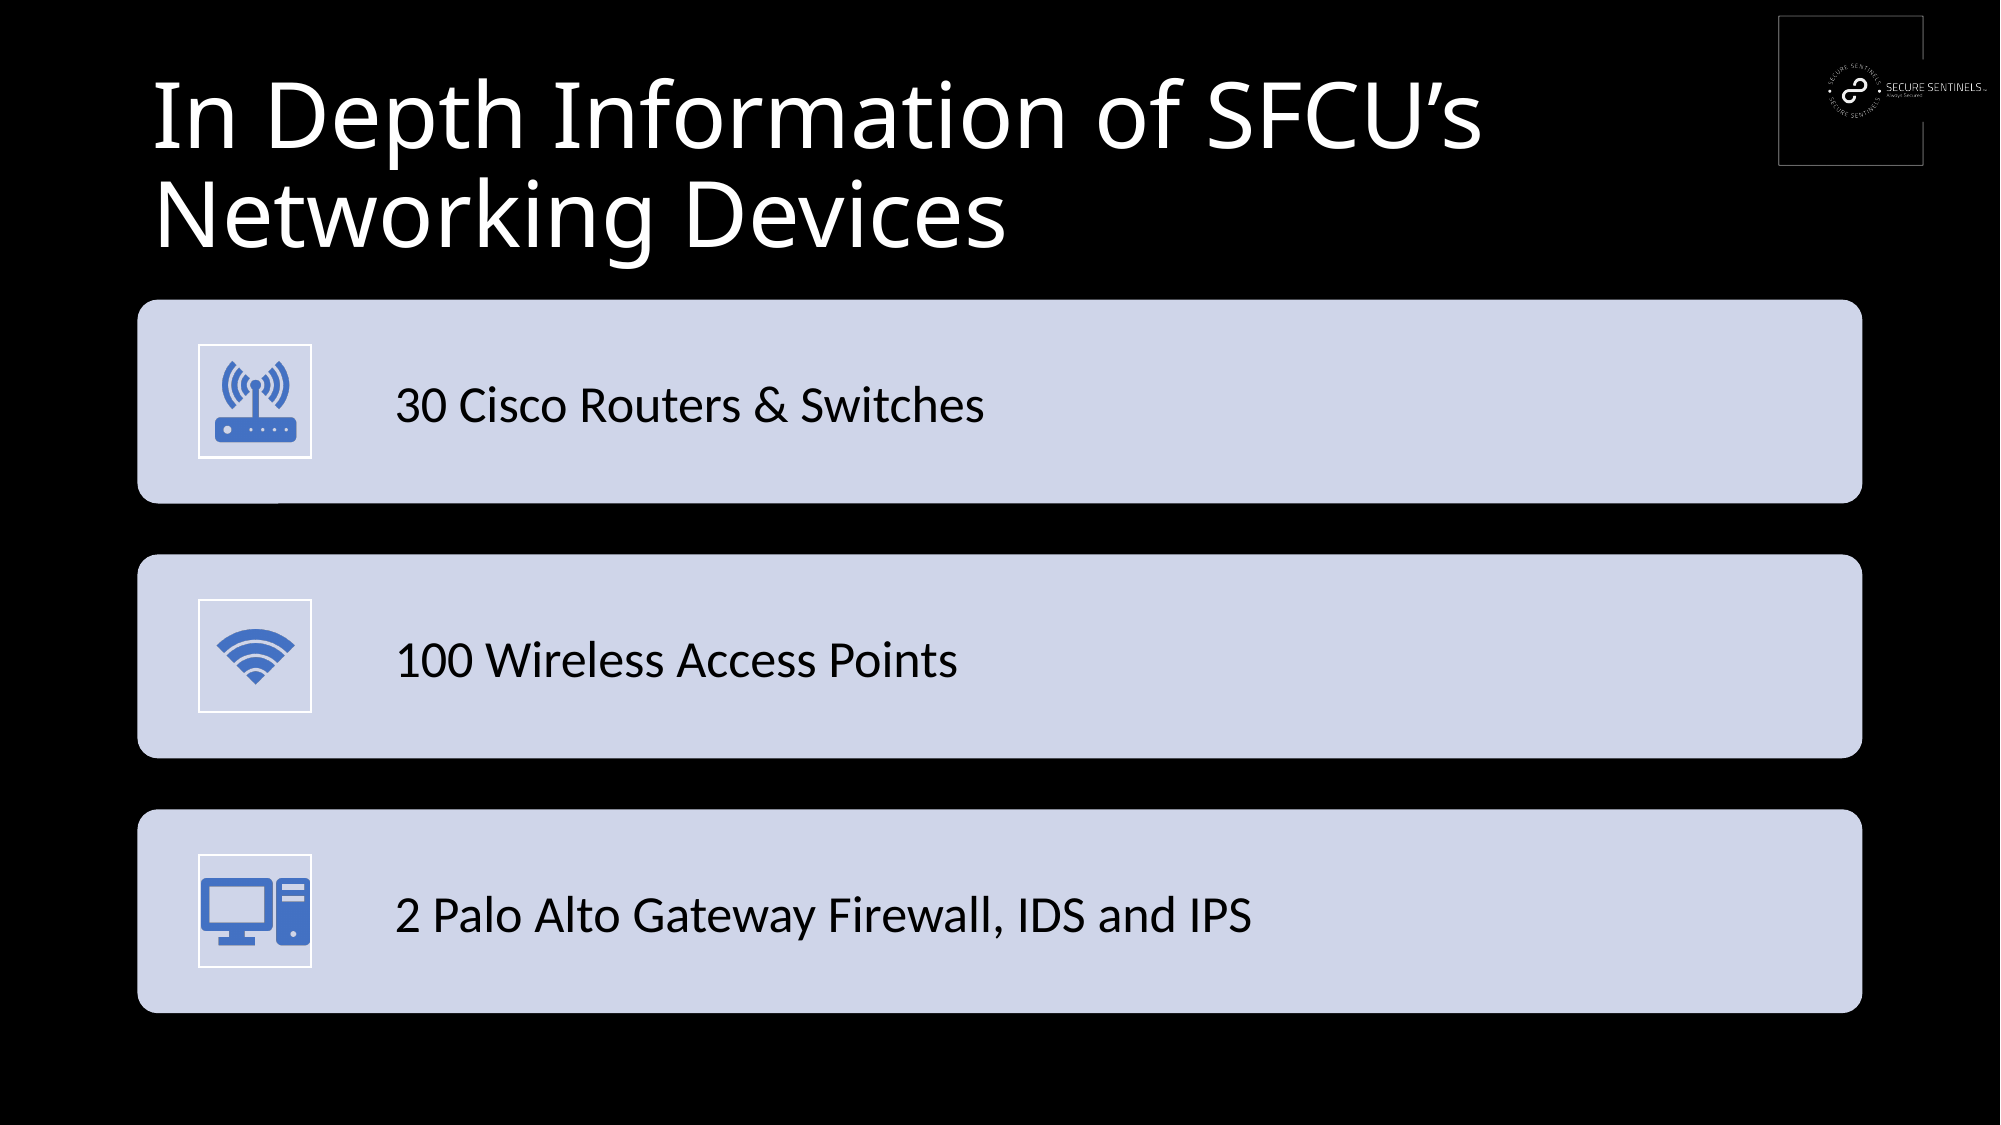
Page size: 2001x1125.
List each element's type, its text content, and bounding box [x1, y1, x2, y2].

picture [1778, 10, 2000, 171]
title In Depth Information of SFCU’s Networking Devices [137, 59, 1863, 278]
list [137, 299, 1863, 1014]
